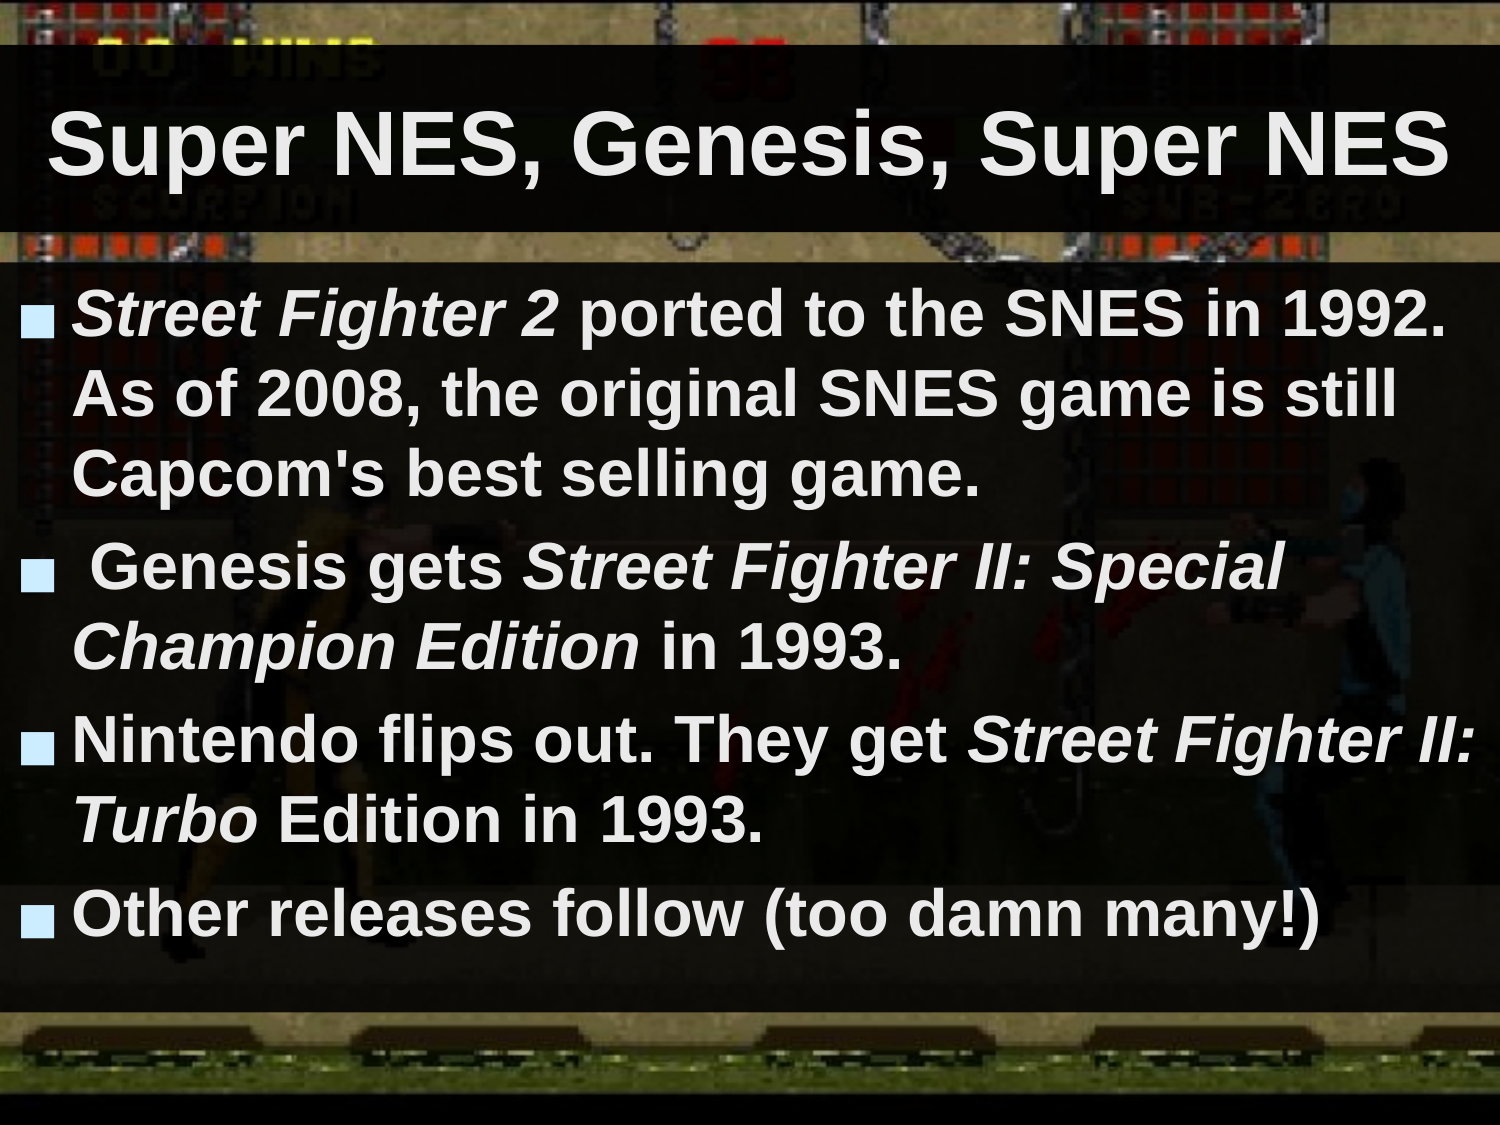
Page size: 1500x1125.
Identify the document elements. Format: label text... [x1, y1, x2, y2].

picture [0, 1014, 1500, 1125]
picture [0, 233, 1500, 261]
list Street Fighter 2 ported to the SNES in 1992. As of 2008, the original SNES game is still Capcom's best selling game. Genesis gets Street Fighter II: Special Champion Edition in 1993. Nintendo flips out. They get Street Fighter II: Turbo Edition in 1993. Other releases follow (too damn many!) [0, 261, 1500, 1014]
title Super NES, Genesis, Super NES [0, 44, 1500, 233]
picture [0, 0, 1500, 44]
